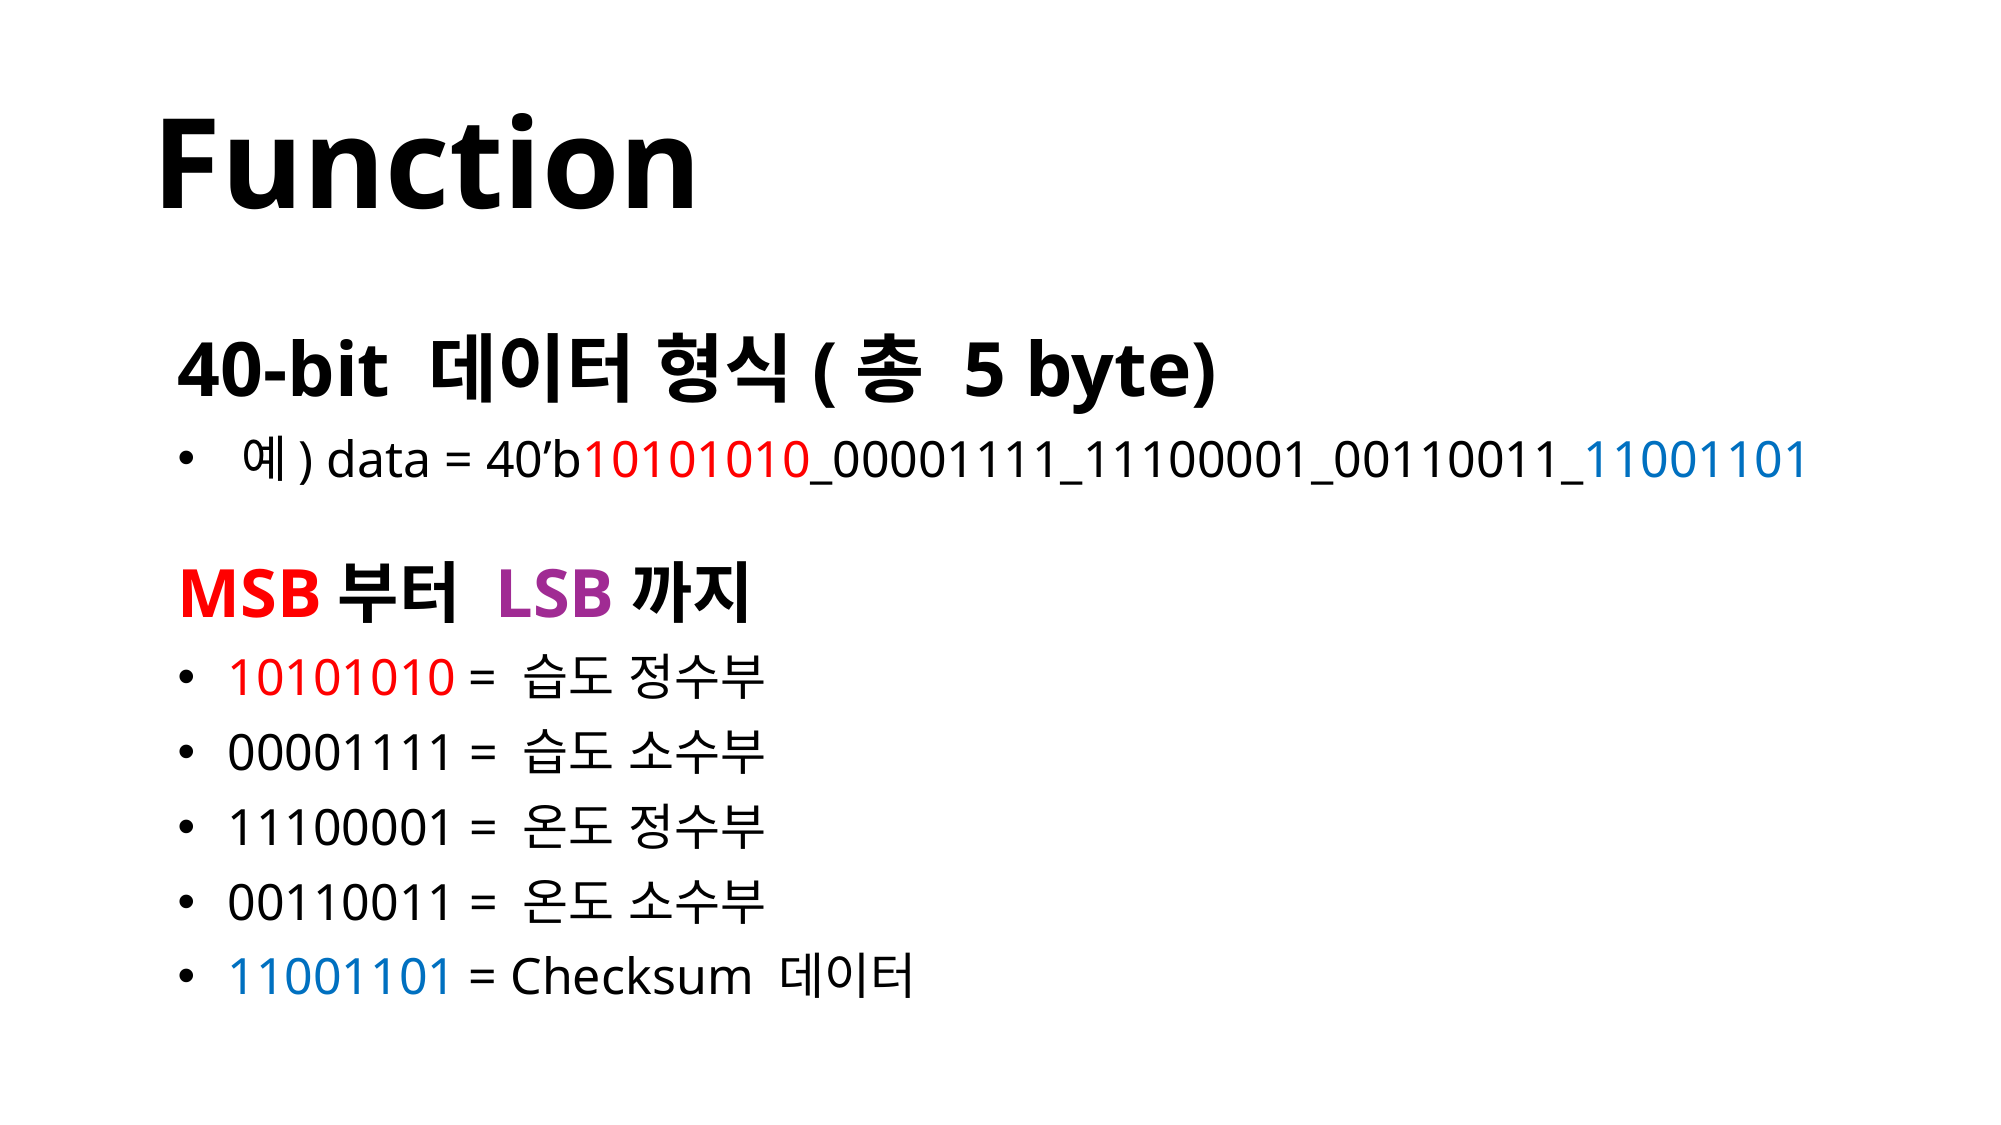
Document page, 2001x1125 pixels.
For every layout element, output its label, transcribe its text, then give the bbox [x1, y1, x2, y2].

title Function [137, 59, 1863, 278]
list [137, 299, 1863, 1014]
text_box 40-bit 데이터 형식(총 5 byte) 예) data = 40’b10101010_00001111_11100001_00110011_11001101 MSB부터 LSB까지 10101010 = 습도 정수부 00001111 = 습도 소수부 11100001 = 온도 정수부 00110011 = 온도 소수부 11001101 = Checksum 데이터 [162, 324, 1888, 1039]
